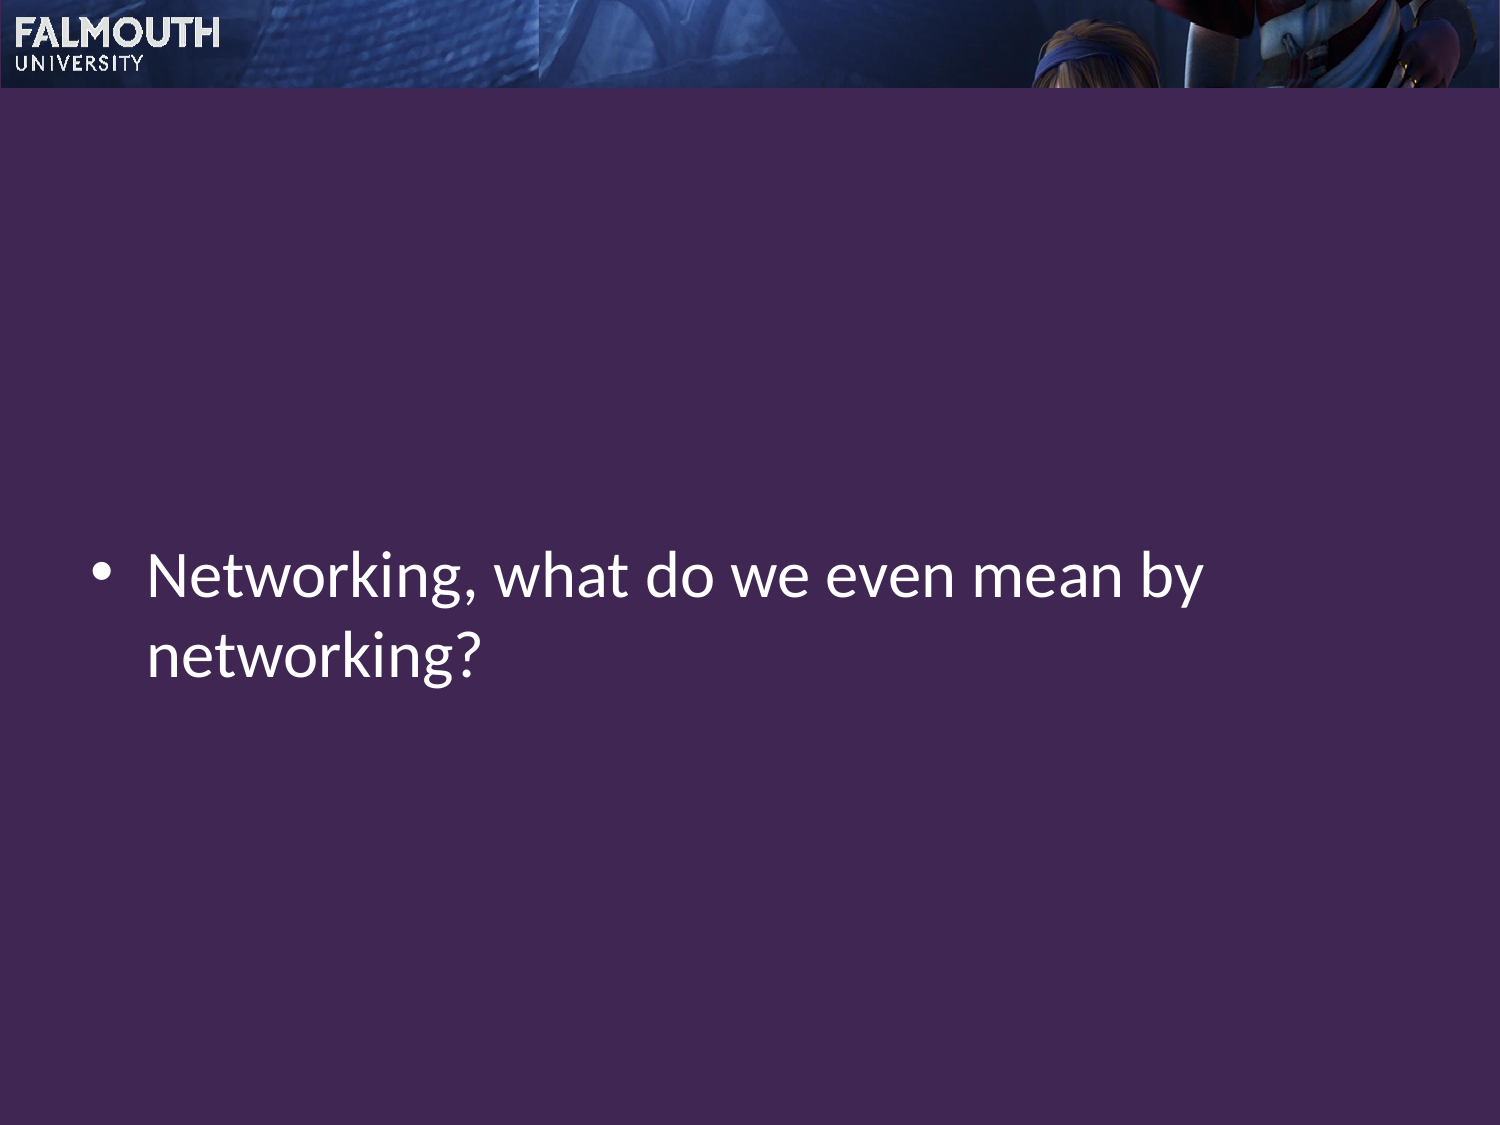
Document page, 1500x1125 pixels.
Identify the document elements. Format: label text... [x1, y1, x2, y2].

picture [0, 0, 1500, 90]
list Networking, what do we even mean by networking? [75, 149, 1425, 1071]
